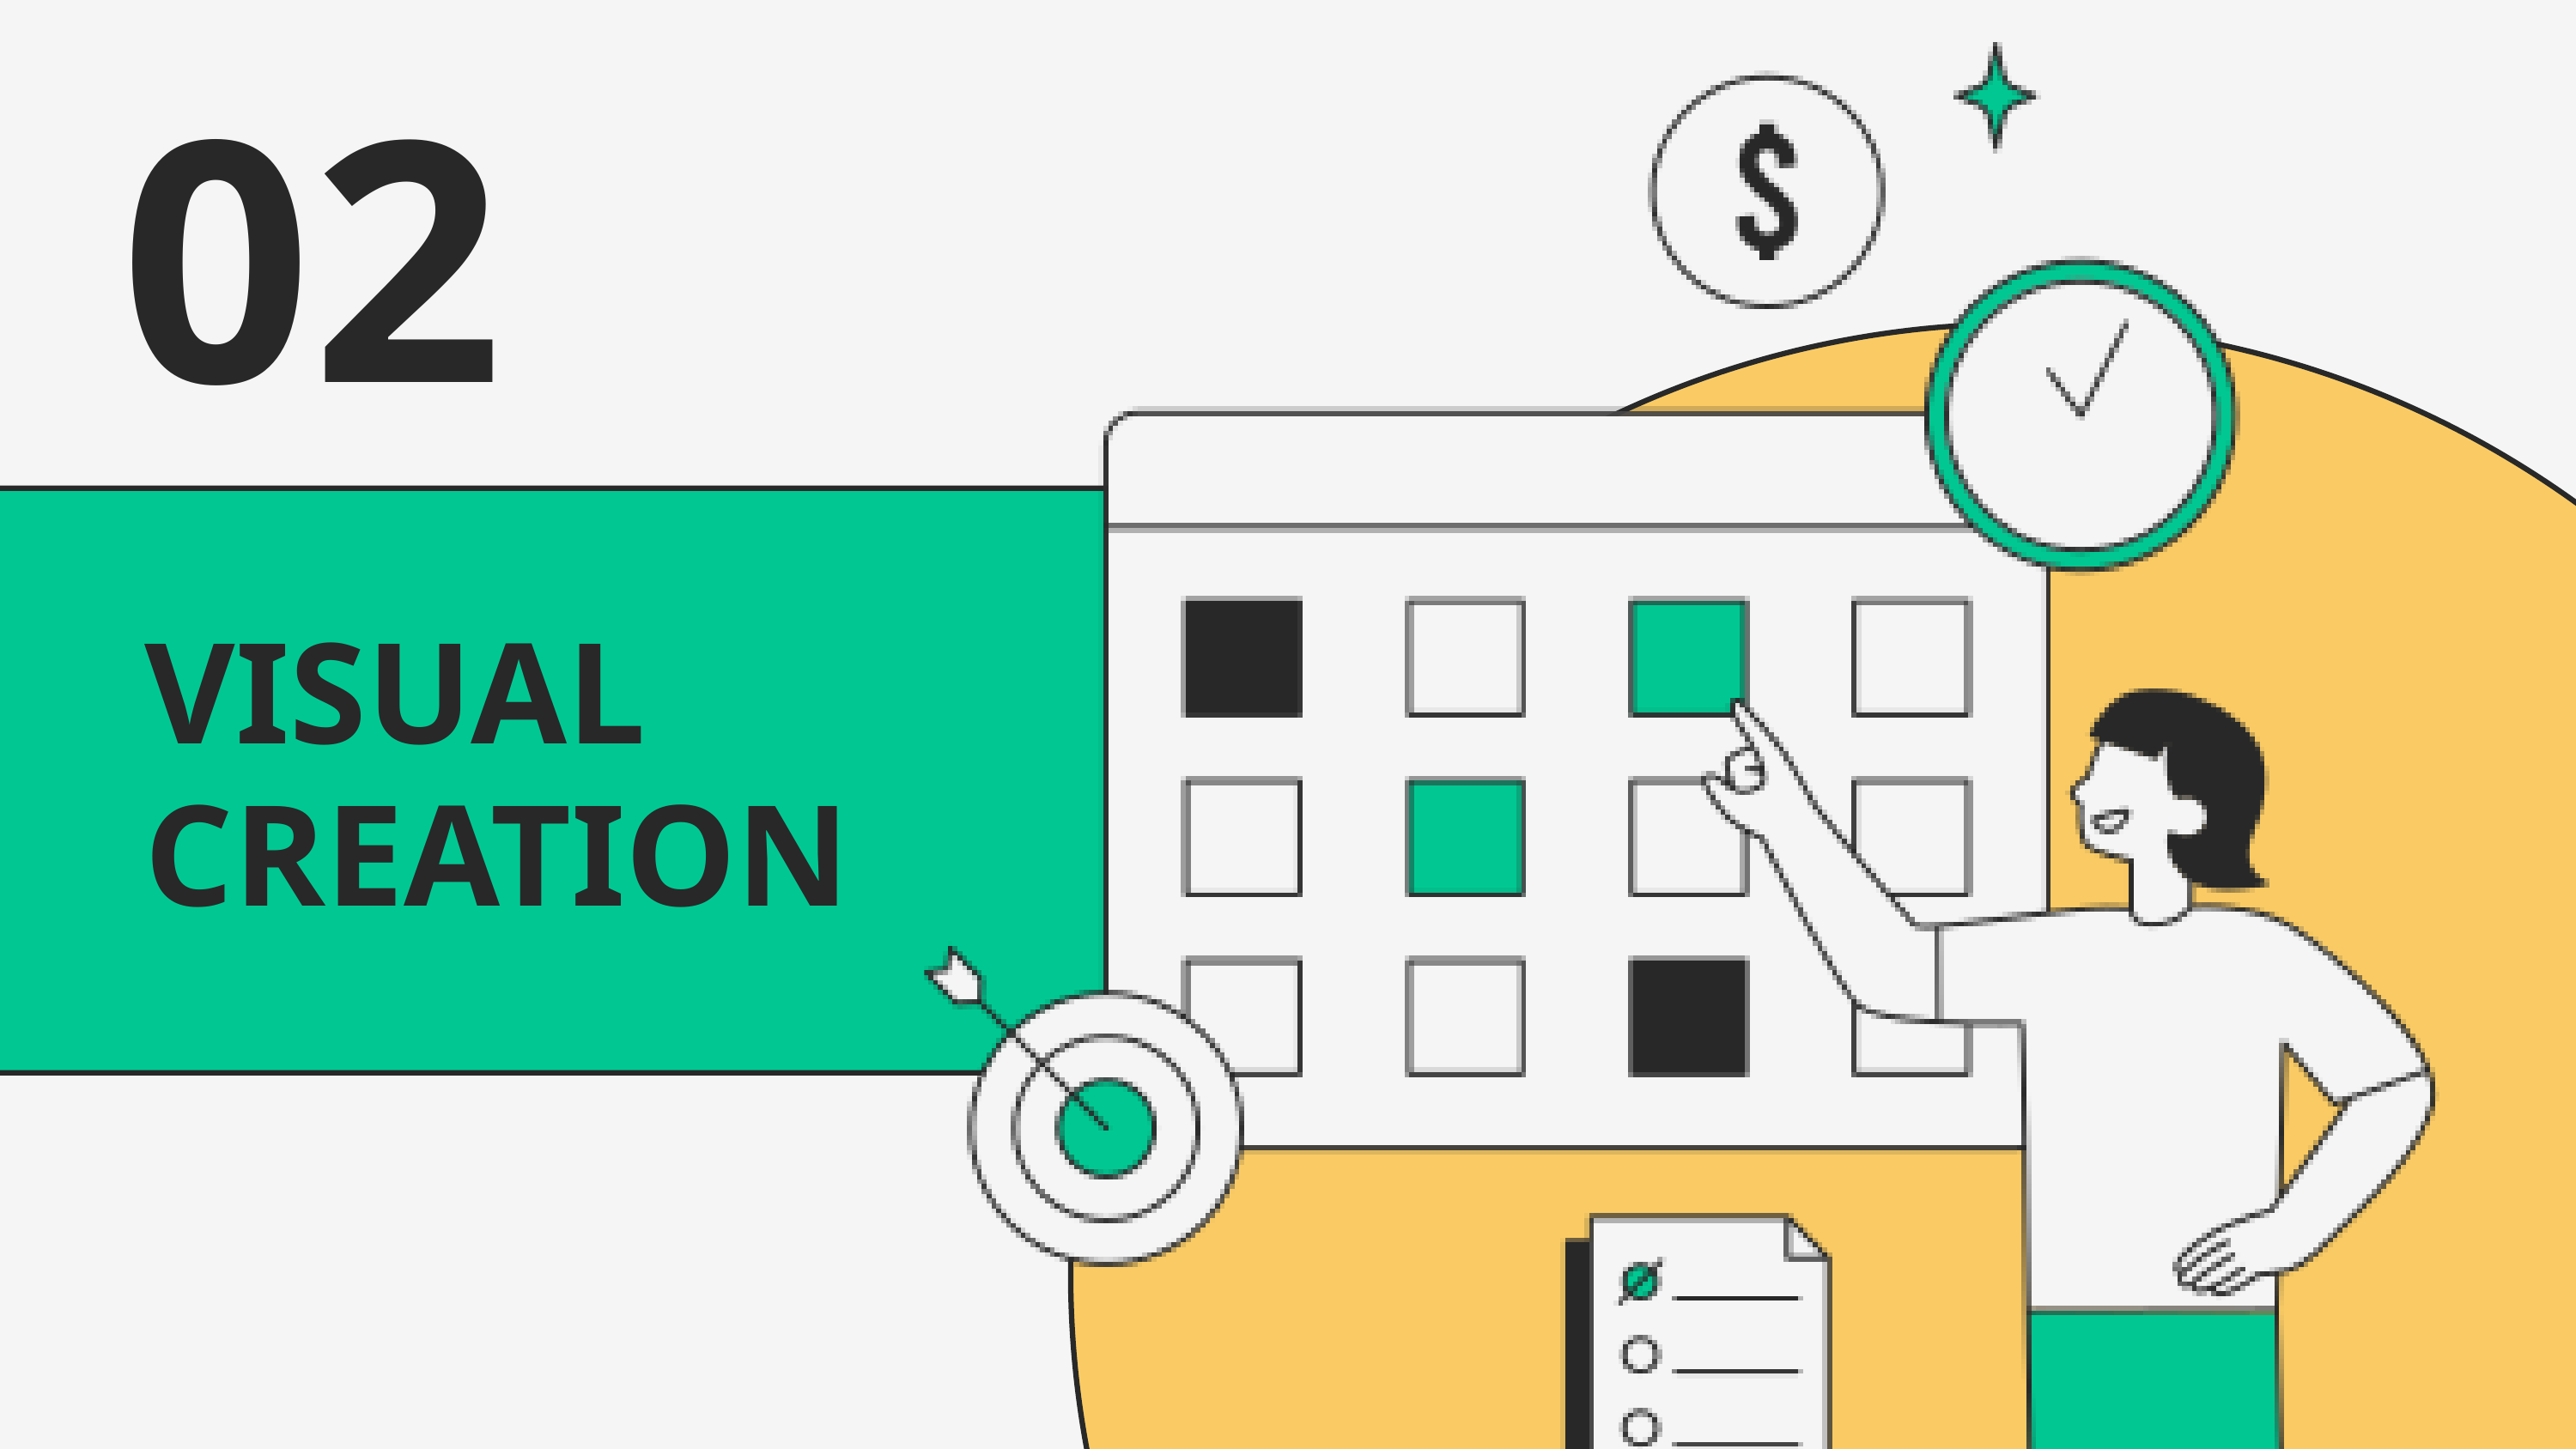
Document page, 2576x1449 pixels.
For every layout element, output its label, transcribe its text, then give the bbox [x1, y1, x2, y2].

text_box [924, 1082, 1064, 1449]
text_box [0, 488, 1064, 1073]
text_box [924, 42, 2450, 486]
text_box 02 [119, 21, 770, 450]
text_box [1070, 323, 2576, 1449]
